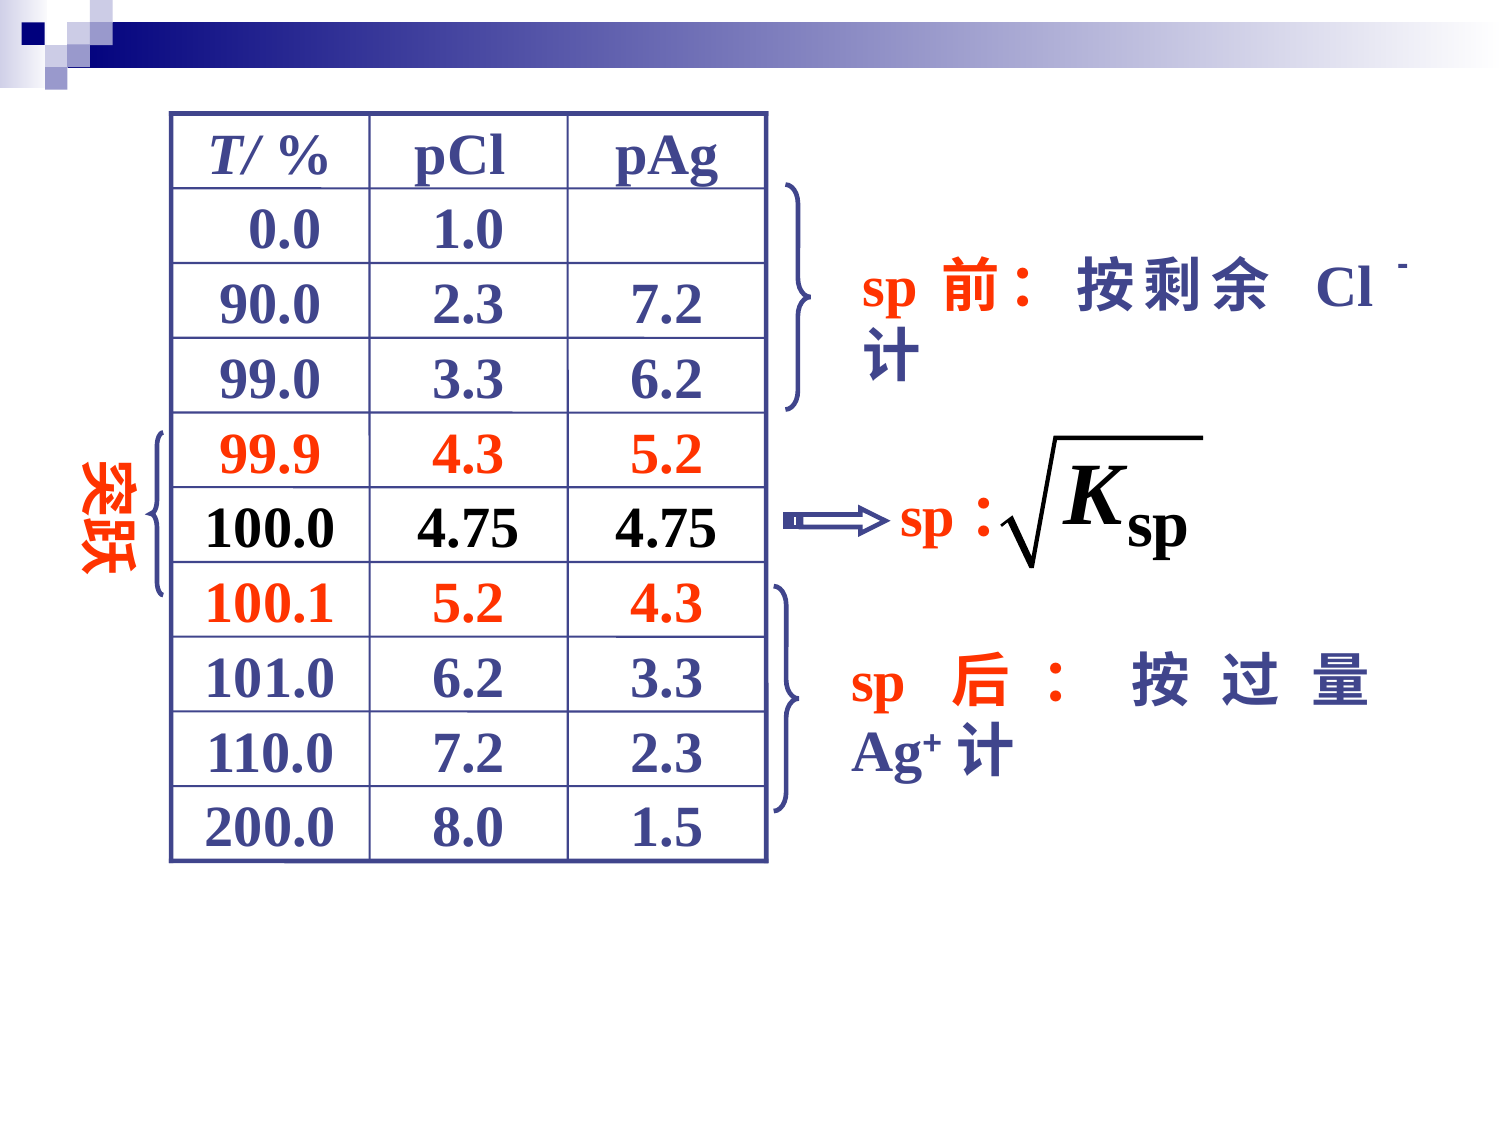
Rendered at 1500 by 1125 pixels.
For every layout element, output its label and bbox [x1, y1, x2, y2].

text_box [785, 184, 1424, 410]
text_box [170, 113, 767, 862]
text_box [773, 585, 1399, 812]
text_box [52, 432, 164, 608]
text_box [785, 420, 1224, 584]
